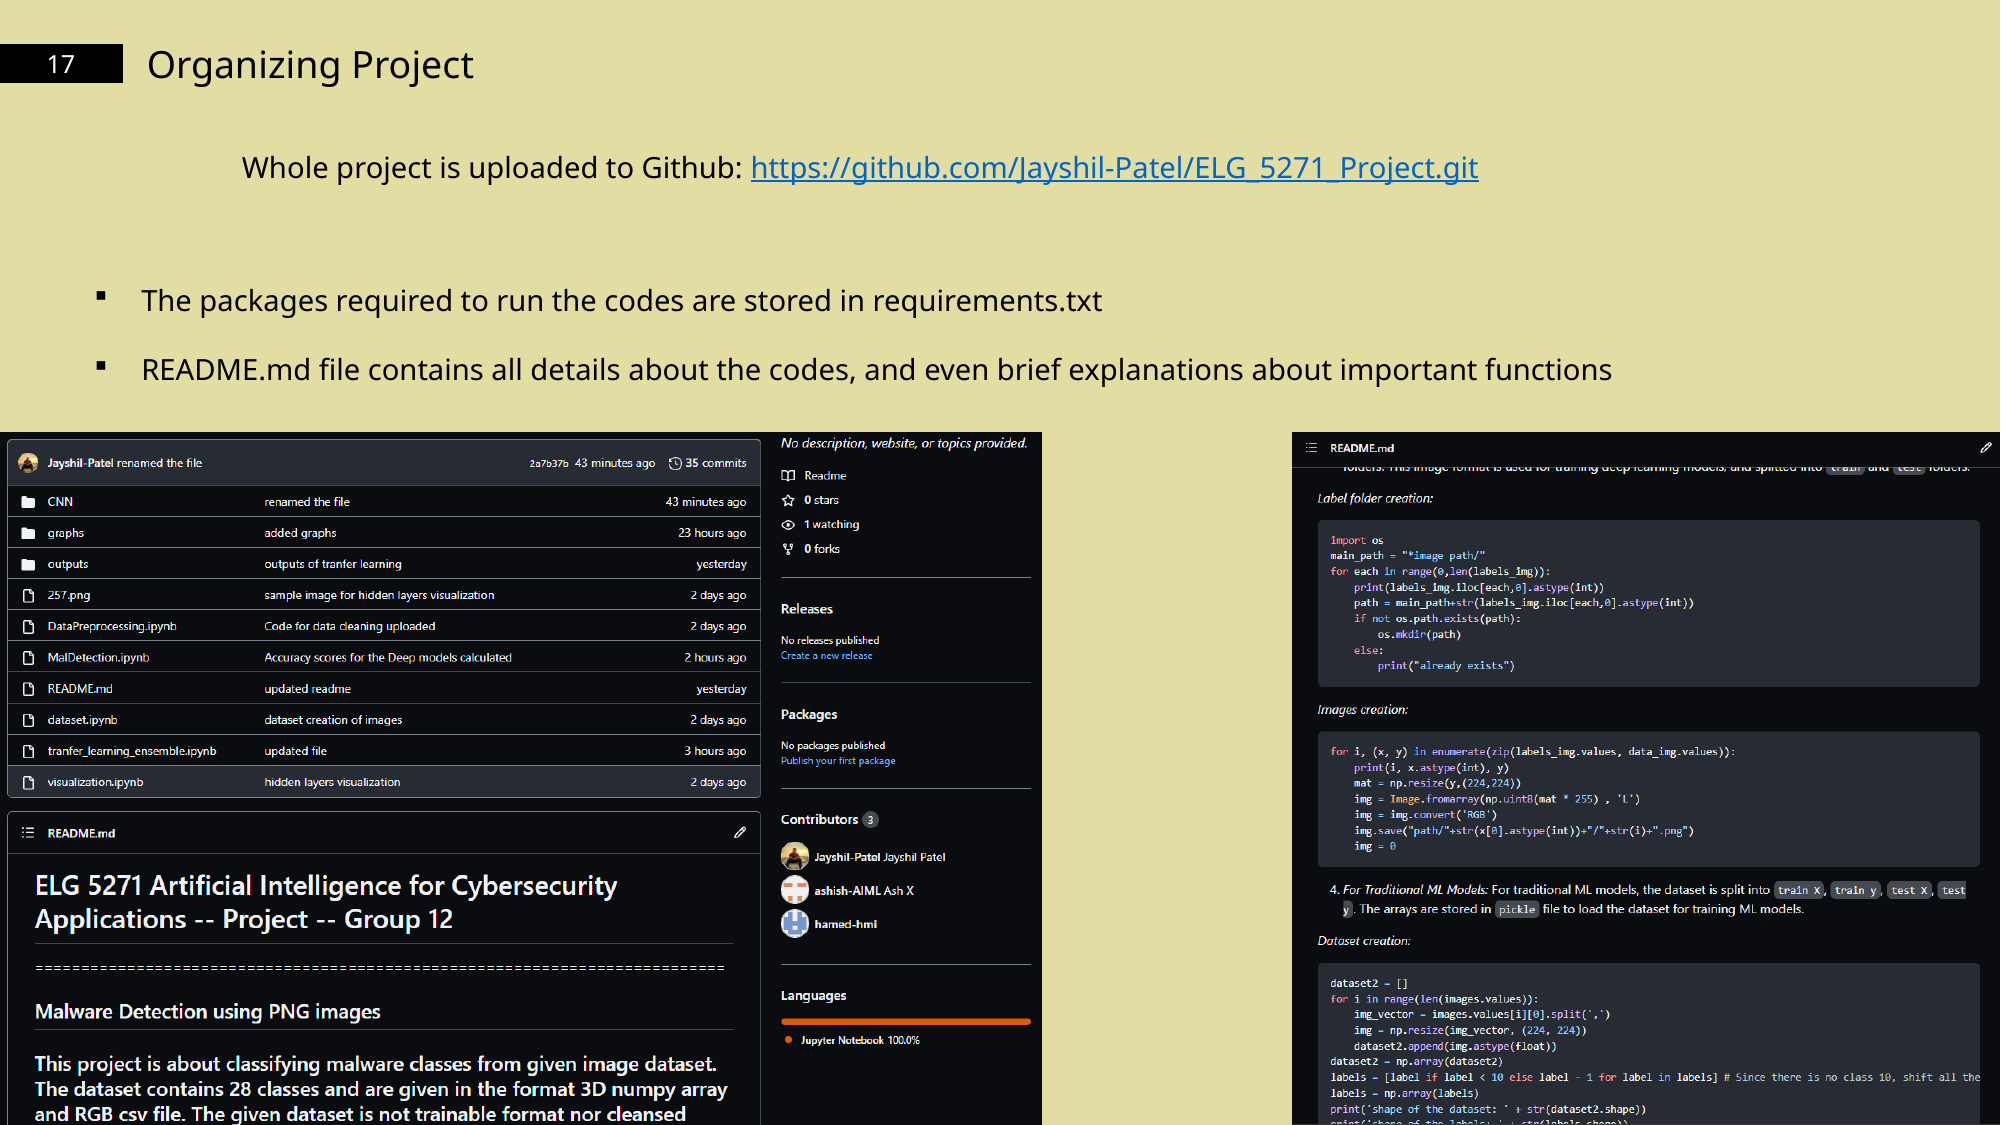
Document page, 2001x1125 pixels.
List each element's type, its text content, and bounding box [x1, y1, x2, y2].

picture [1292, 432, 2000, 1125]
text_box Whole project is uploaded to Github: https://github.com/Jayshil-Patel/ELG_5271_Project.git [227, 141, 1953, 196]
text_box 17 [0, 44, 123, 83]
text_box The packages required to run the codes are stored in requirements.txt README.md file contains all details about the codes, and even brief explanations about important functions [79, 239, 1748, 395]
text_box Organizing Project [132, 33, 490, 94]
picture [0, 432, 1042, 1125]
